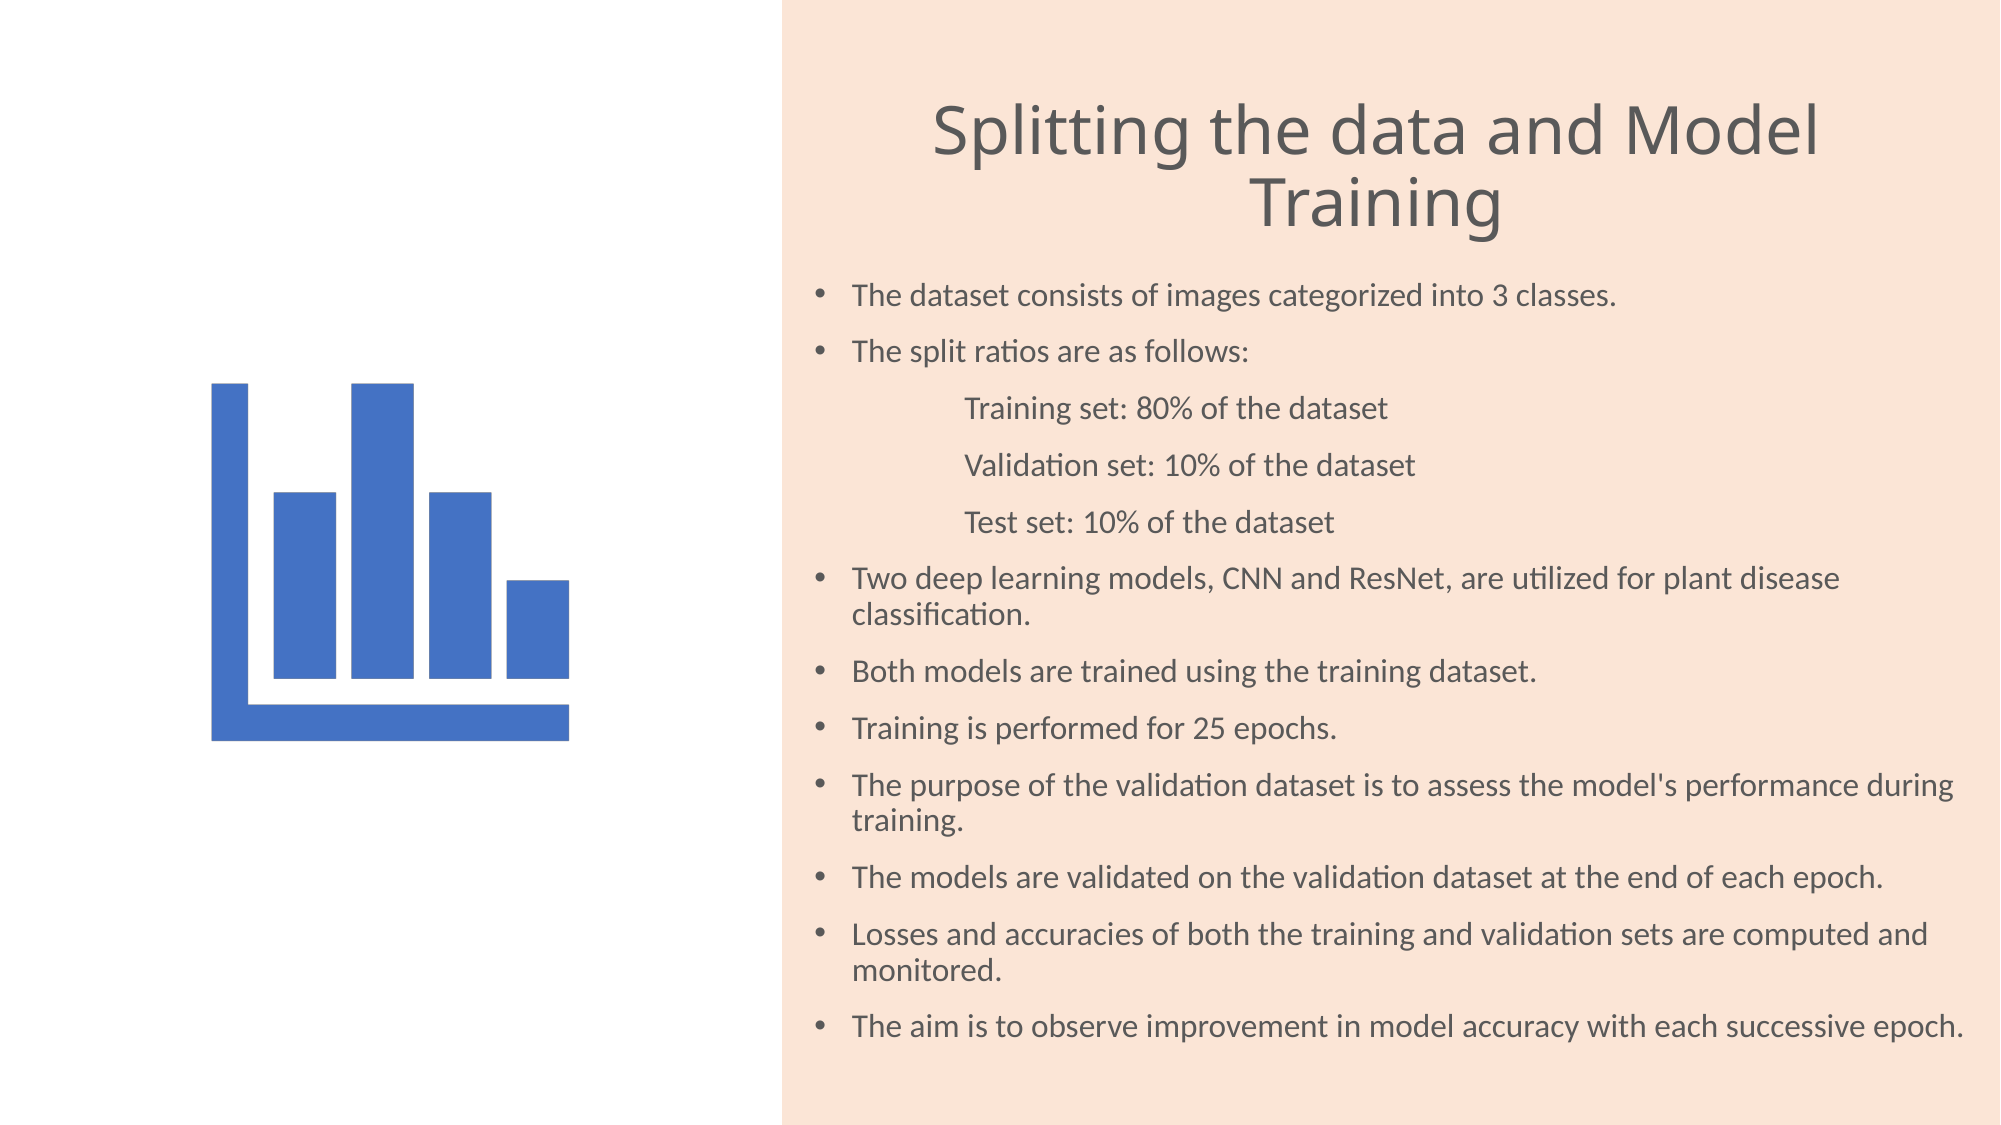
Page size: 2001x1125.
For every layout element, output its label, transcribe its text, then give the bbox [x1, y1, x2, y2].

list The dataset consists of images categorized into 3 classes. The split ratios are as follows: Training set: 80% of the dataset Validation set: 10% of the dataset Test set: 10% of the dataset Two deep learning models, CNN and ResNet, are utilized for plant disease classification. Both models are trained using the training dataset. Training is performed for 25 epochs. The purpose of the validation dataset is to assess the model's performance during training. The models are validated on the validation dataset at the end of each epoch. Losses and accuracies of both the training and validation sets are computed and monitored. The aim is to observe improvement in model accuracy with each successive epoch. [799, 269, 1991, 1088]
picture [142, 314, 639, 811]
title Splitting the data and Model Training [912, 37, 1842, 249]
text_box [781, 0, 2000, 1125]
text_box [0, 0, 781, 1125]
